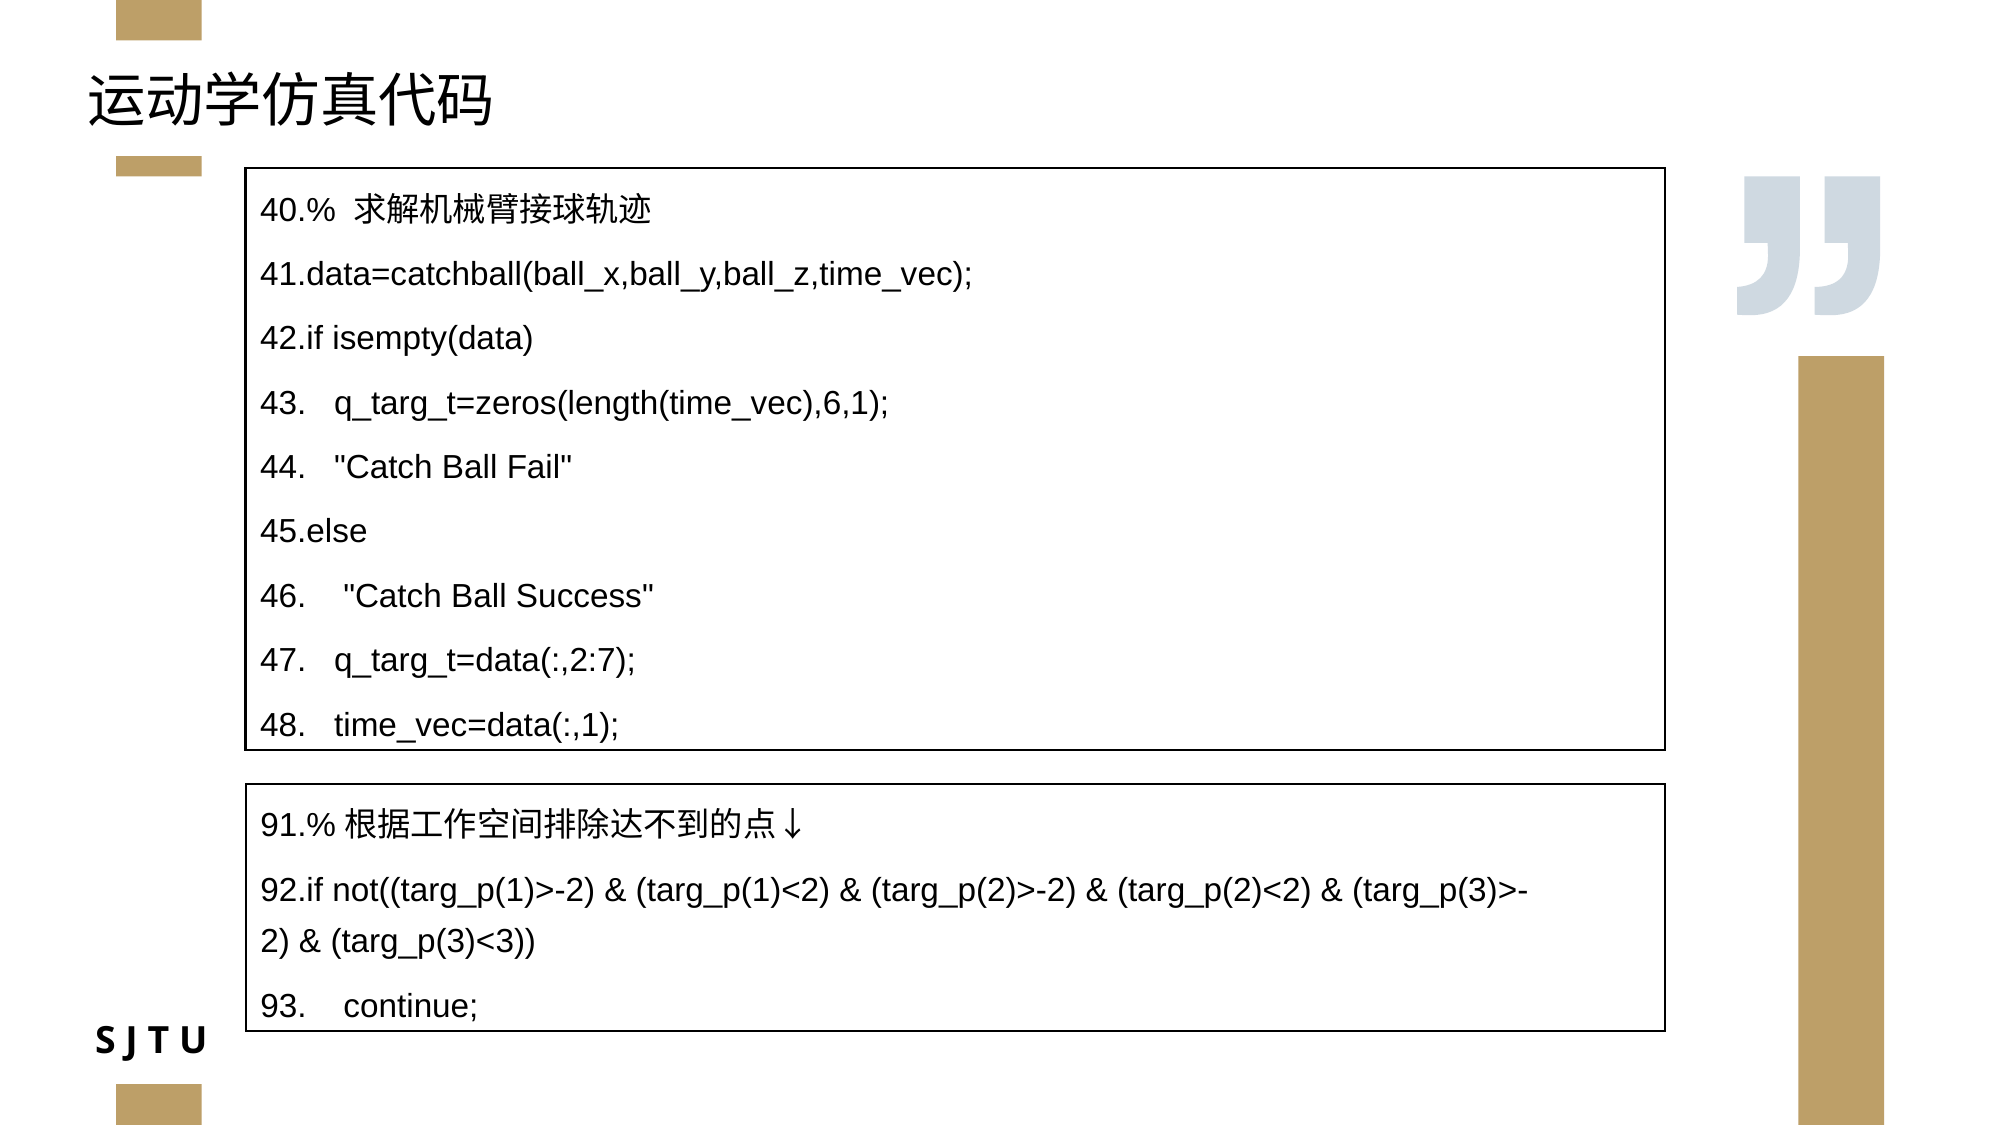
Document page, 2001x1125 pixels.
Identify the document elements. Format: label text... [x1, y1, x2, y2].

text_box 91.%根据工作空间排除达不到的点↓ 92.if not((targ_p(1)>-2) & (targ_p(1)<2) & (targ_p(2)>-2) & (targ_p(2)<2) & (targ_p(3)>-2) & (targ_p(3)<3)) 93. continue; [245, 783, 1666, 1032]
slide_number 23 [1412, 1042, 1863, 1103]
text_box 运动学仿真代码 [72, 55, 1884, 141]
text_box 40.% 求解机械臂接球轨迹 41.data=catchball(ball_x,ball_y,ball_z,time_vec); 42.if isempty(data) 43. q_targ_t=zeros(length(time_vec),6,1); 44. "Catch Ball Fail" 45.else 46. "Catch Ball Success" 47. q_targ_t=data(:,2:7); 48. time_vec=data(:,1); [244, 167, 1666, 751]
